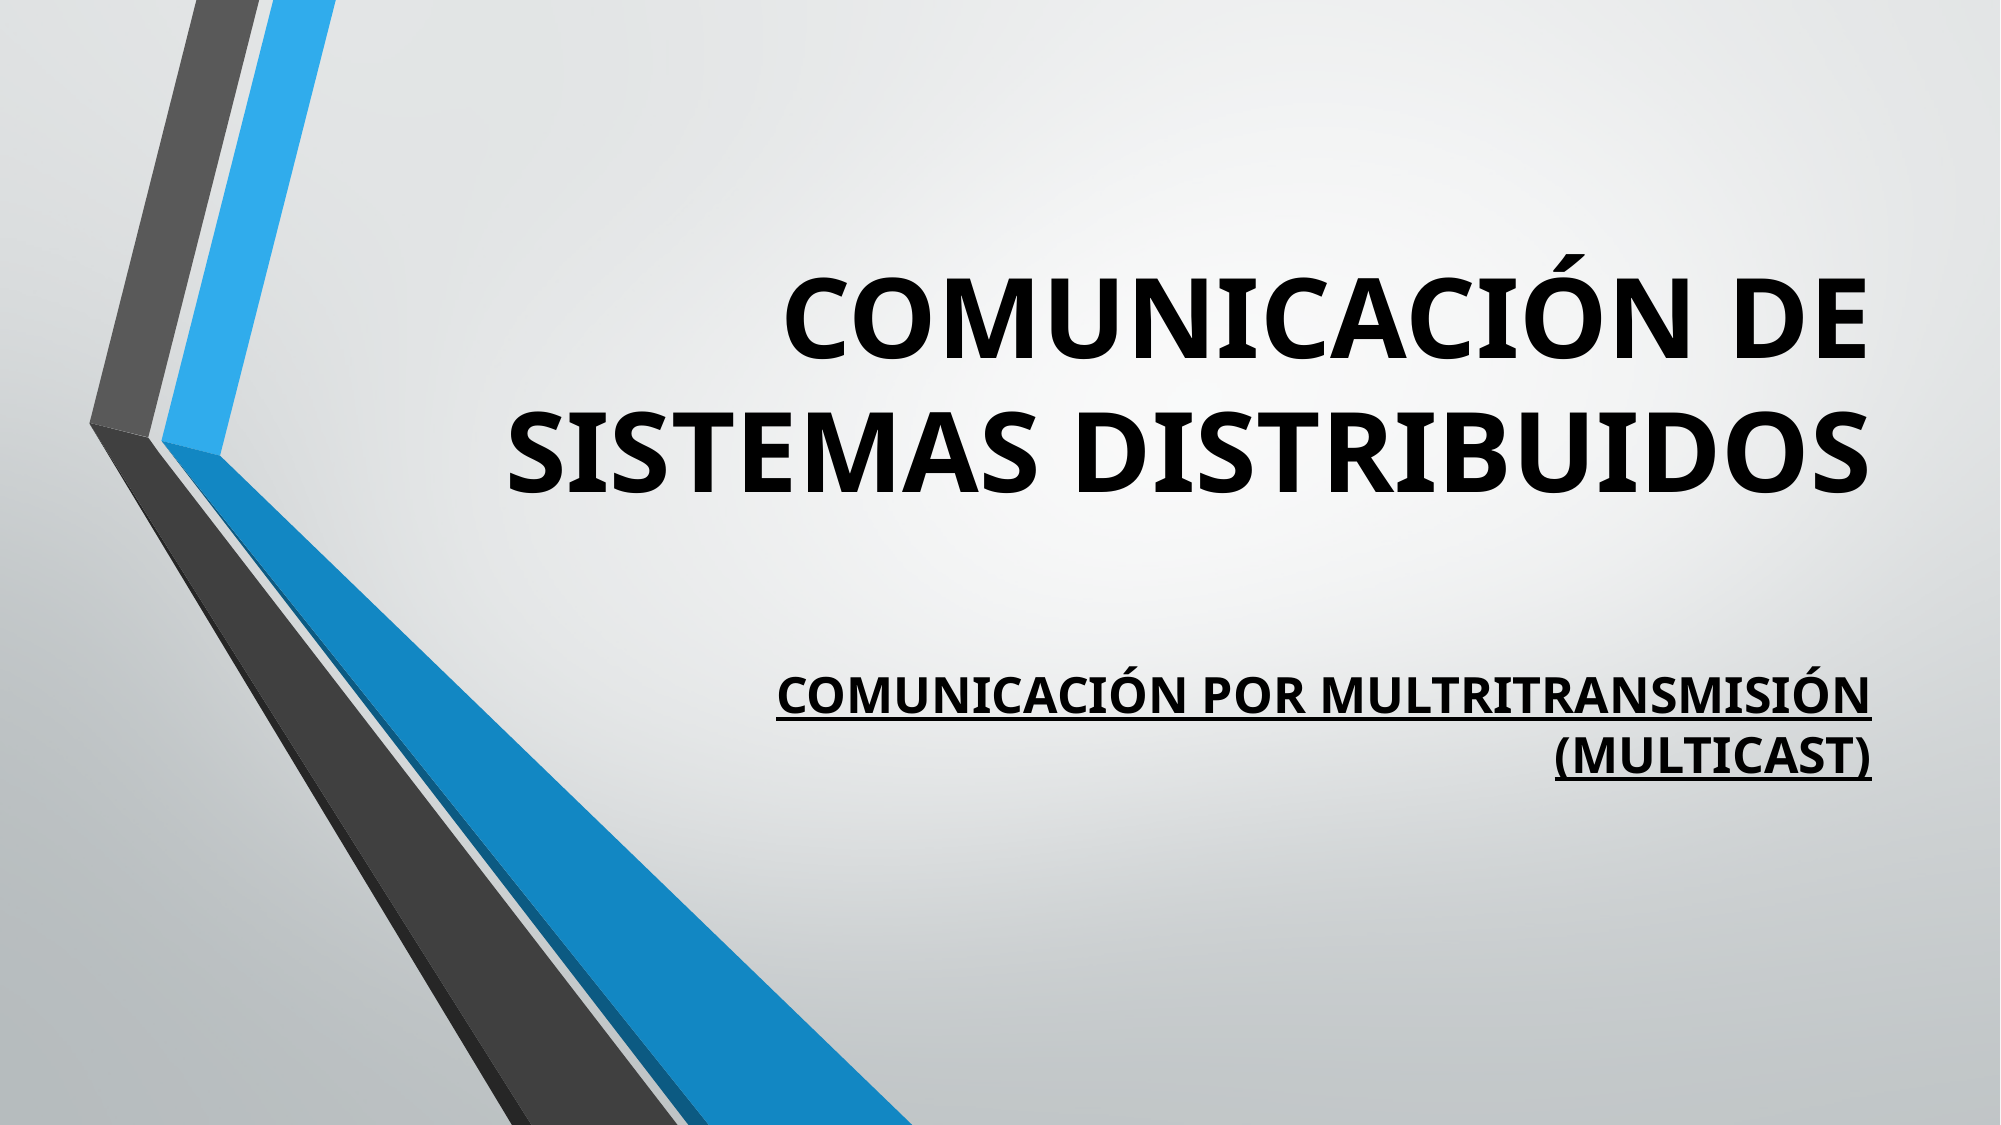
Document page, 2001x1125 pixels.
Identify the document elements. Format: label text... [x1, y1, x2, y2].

subtitle COMUNICACIÓN POR MULTRITRANSMISIÓN (MULTICAST) [740, 655, 1887, 884]
title COMUNICACIÓN DE SISTEMAS DISTRIBUIDOS [480, 226, 1887, 656]
